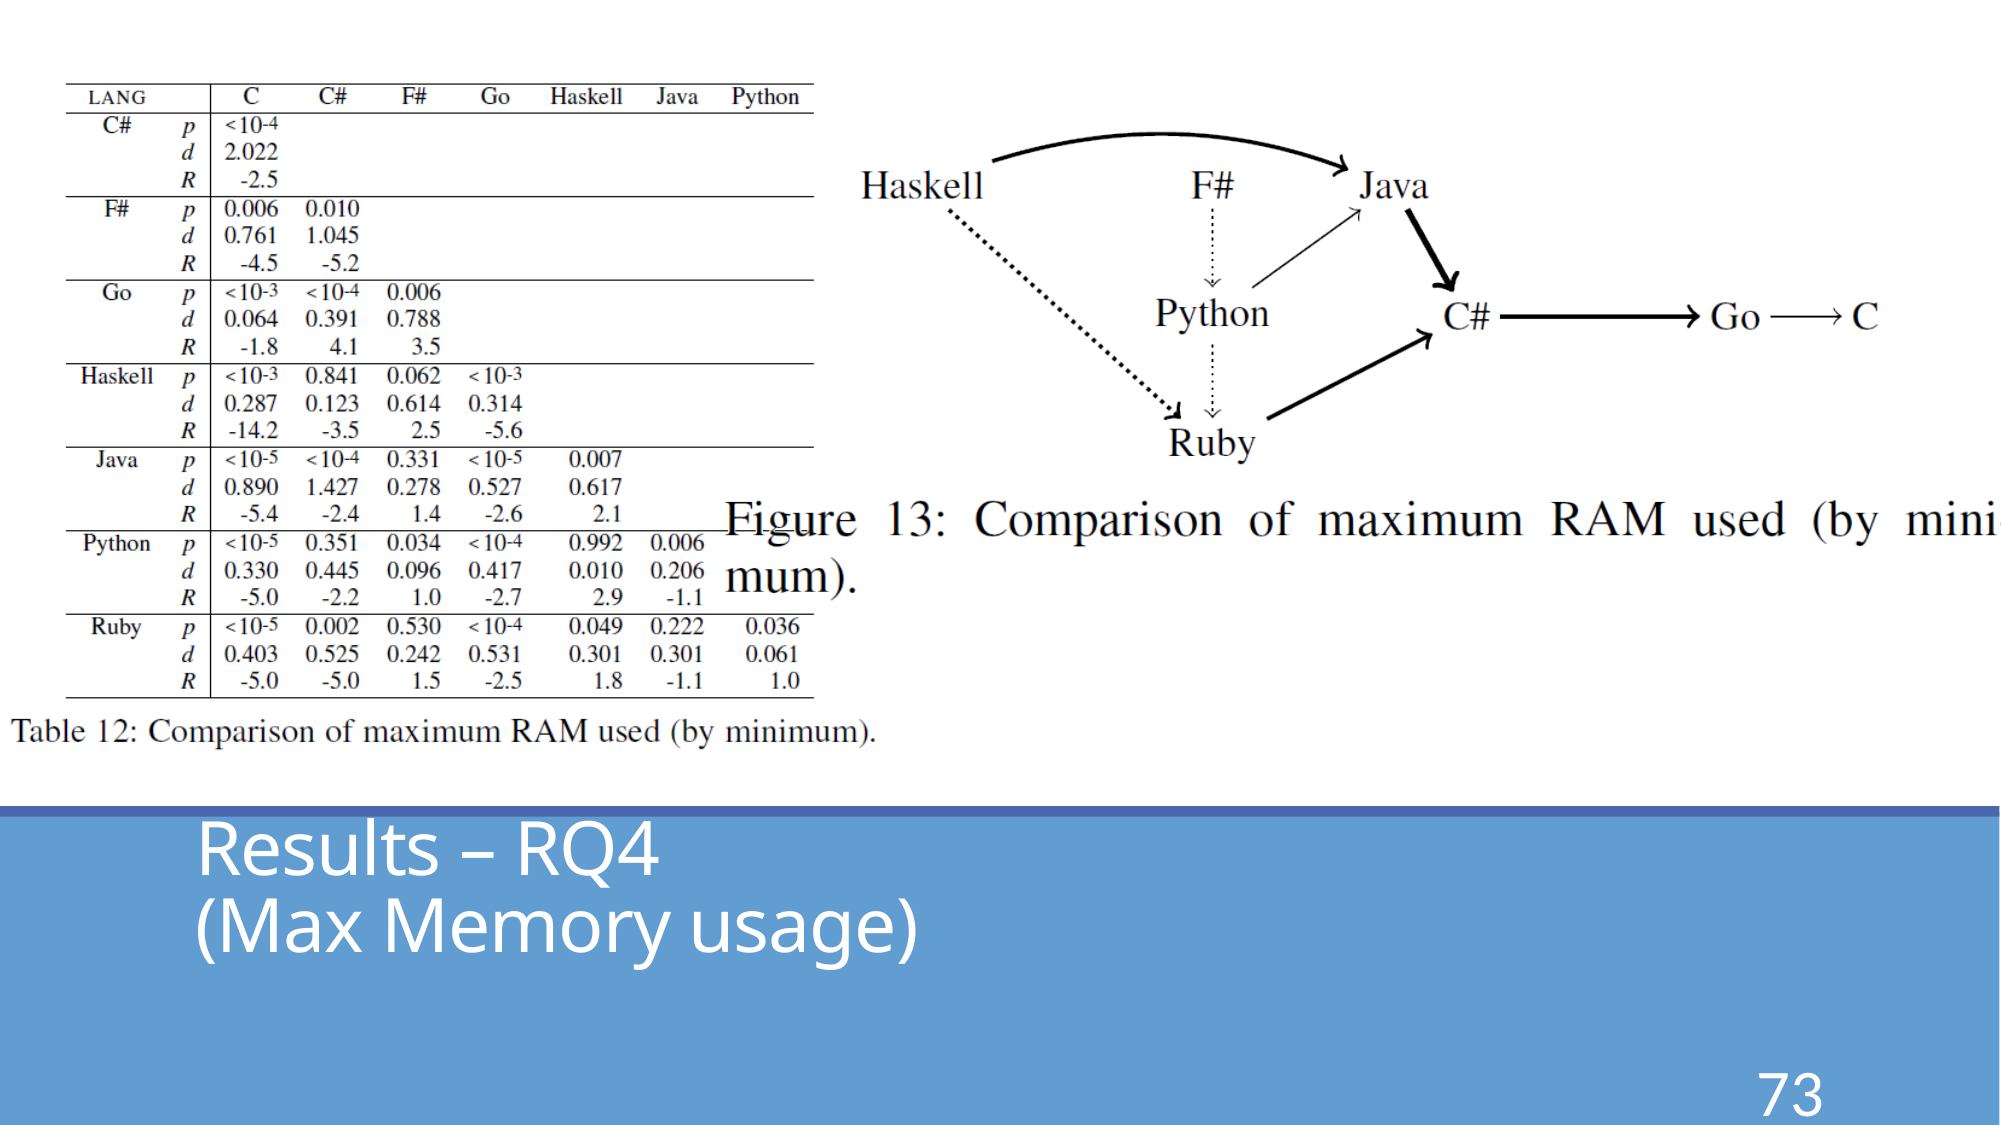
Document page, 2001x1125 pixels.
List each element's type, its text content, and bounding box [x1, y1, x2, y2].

picture [0, 77, 2001, 757]
title Results – RQ4 (Max Memory usage) [180, 832, 1839, 968]
slide_number 73 [1624, 1059, 1840, 1120]
